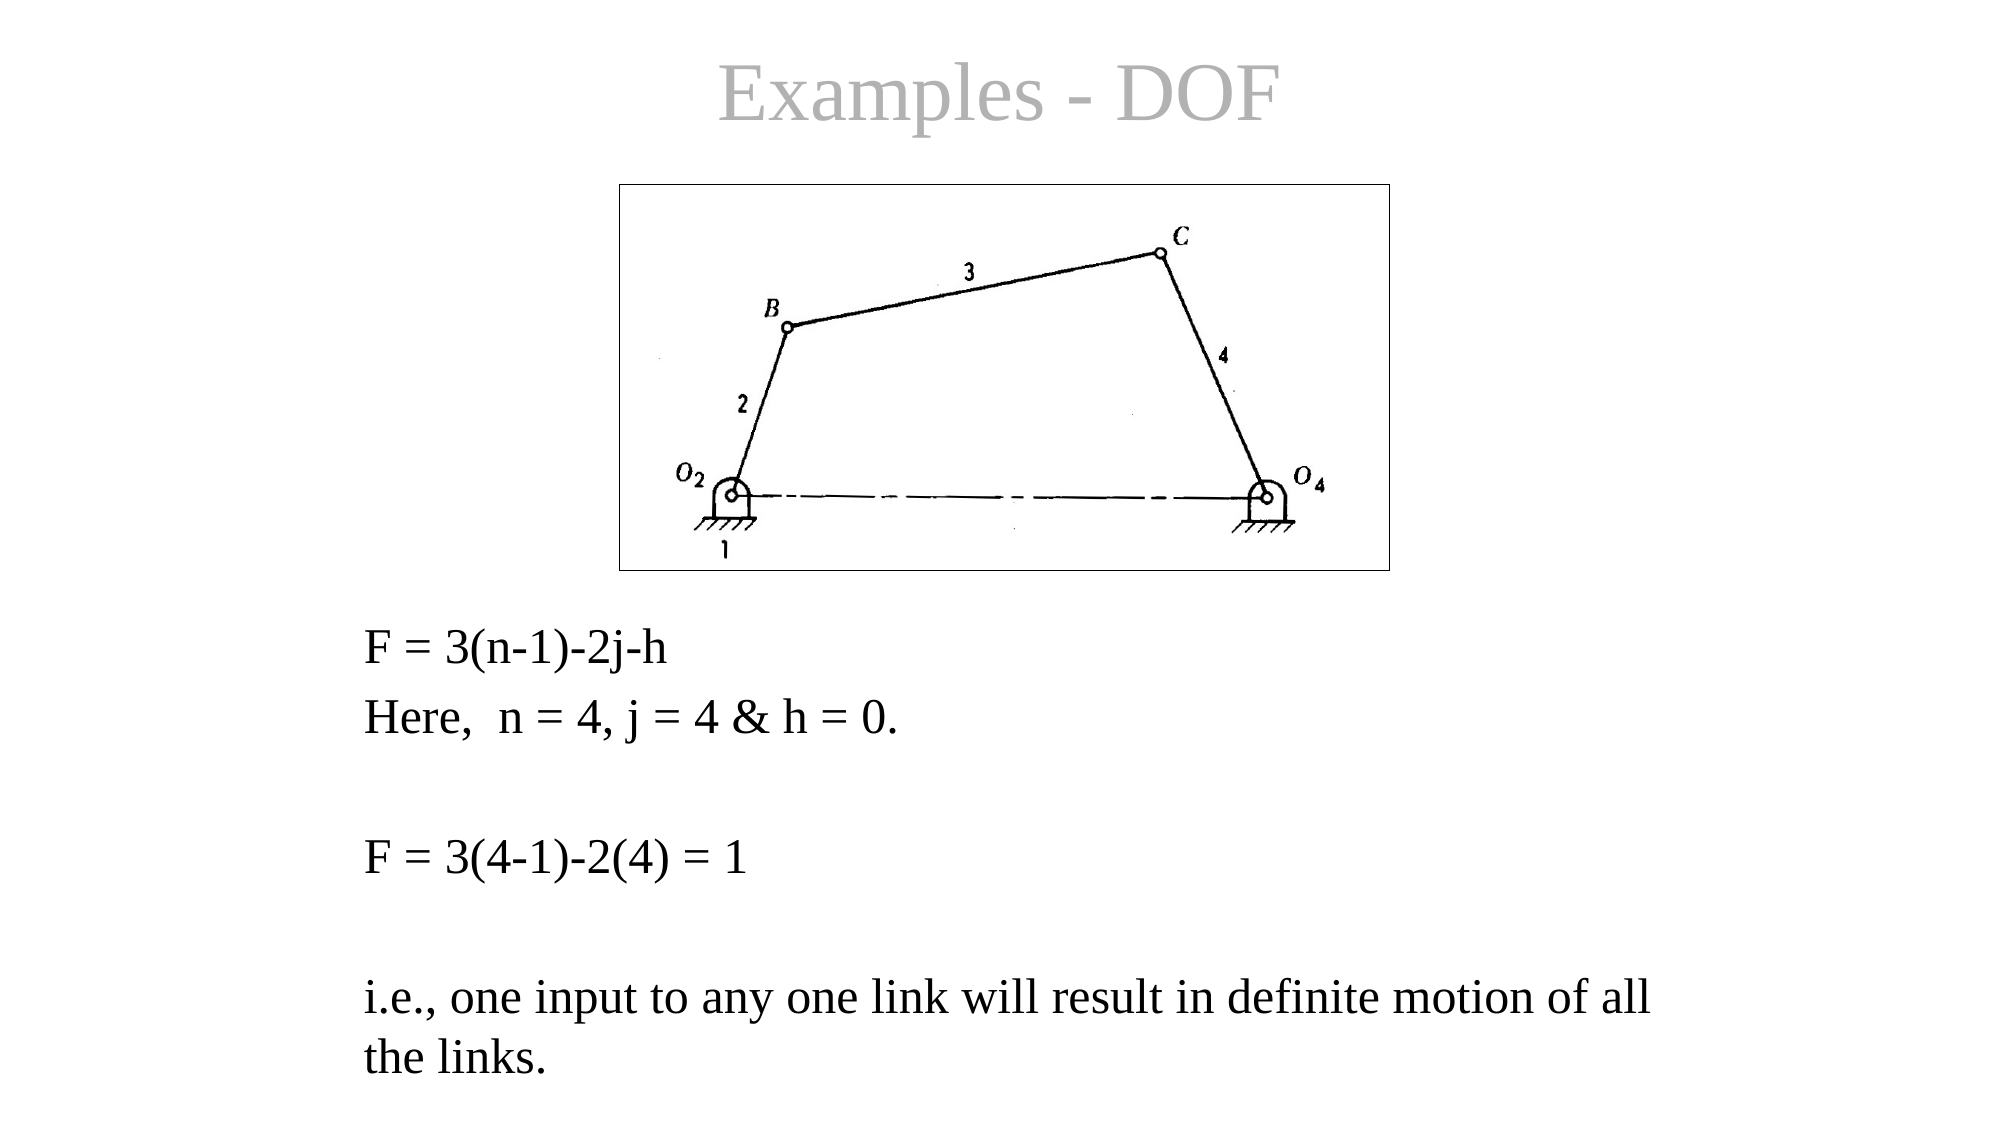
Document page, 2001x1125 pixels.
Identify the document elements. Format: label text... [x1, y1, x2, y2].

text_box [287, 162, 1675, 239]
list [618, 184, 1390, 572]
list F = 3(n-1)-2j-h Here, n = 4, j = 4 & h = 0. F = 3(4-1)-2(4) = 1 i.e., one input to any one link will result in definite motion of all the links. [292, 606, 1706, 968]
text_box Examples - DOF [324, 22, 1675, 152]
